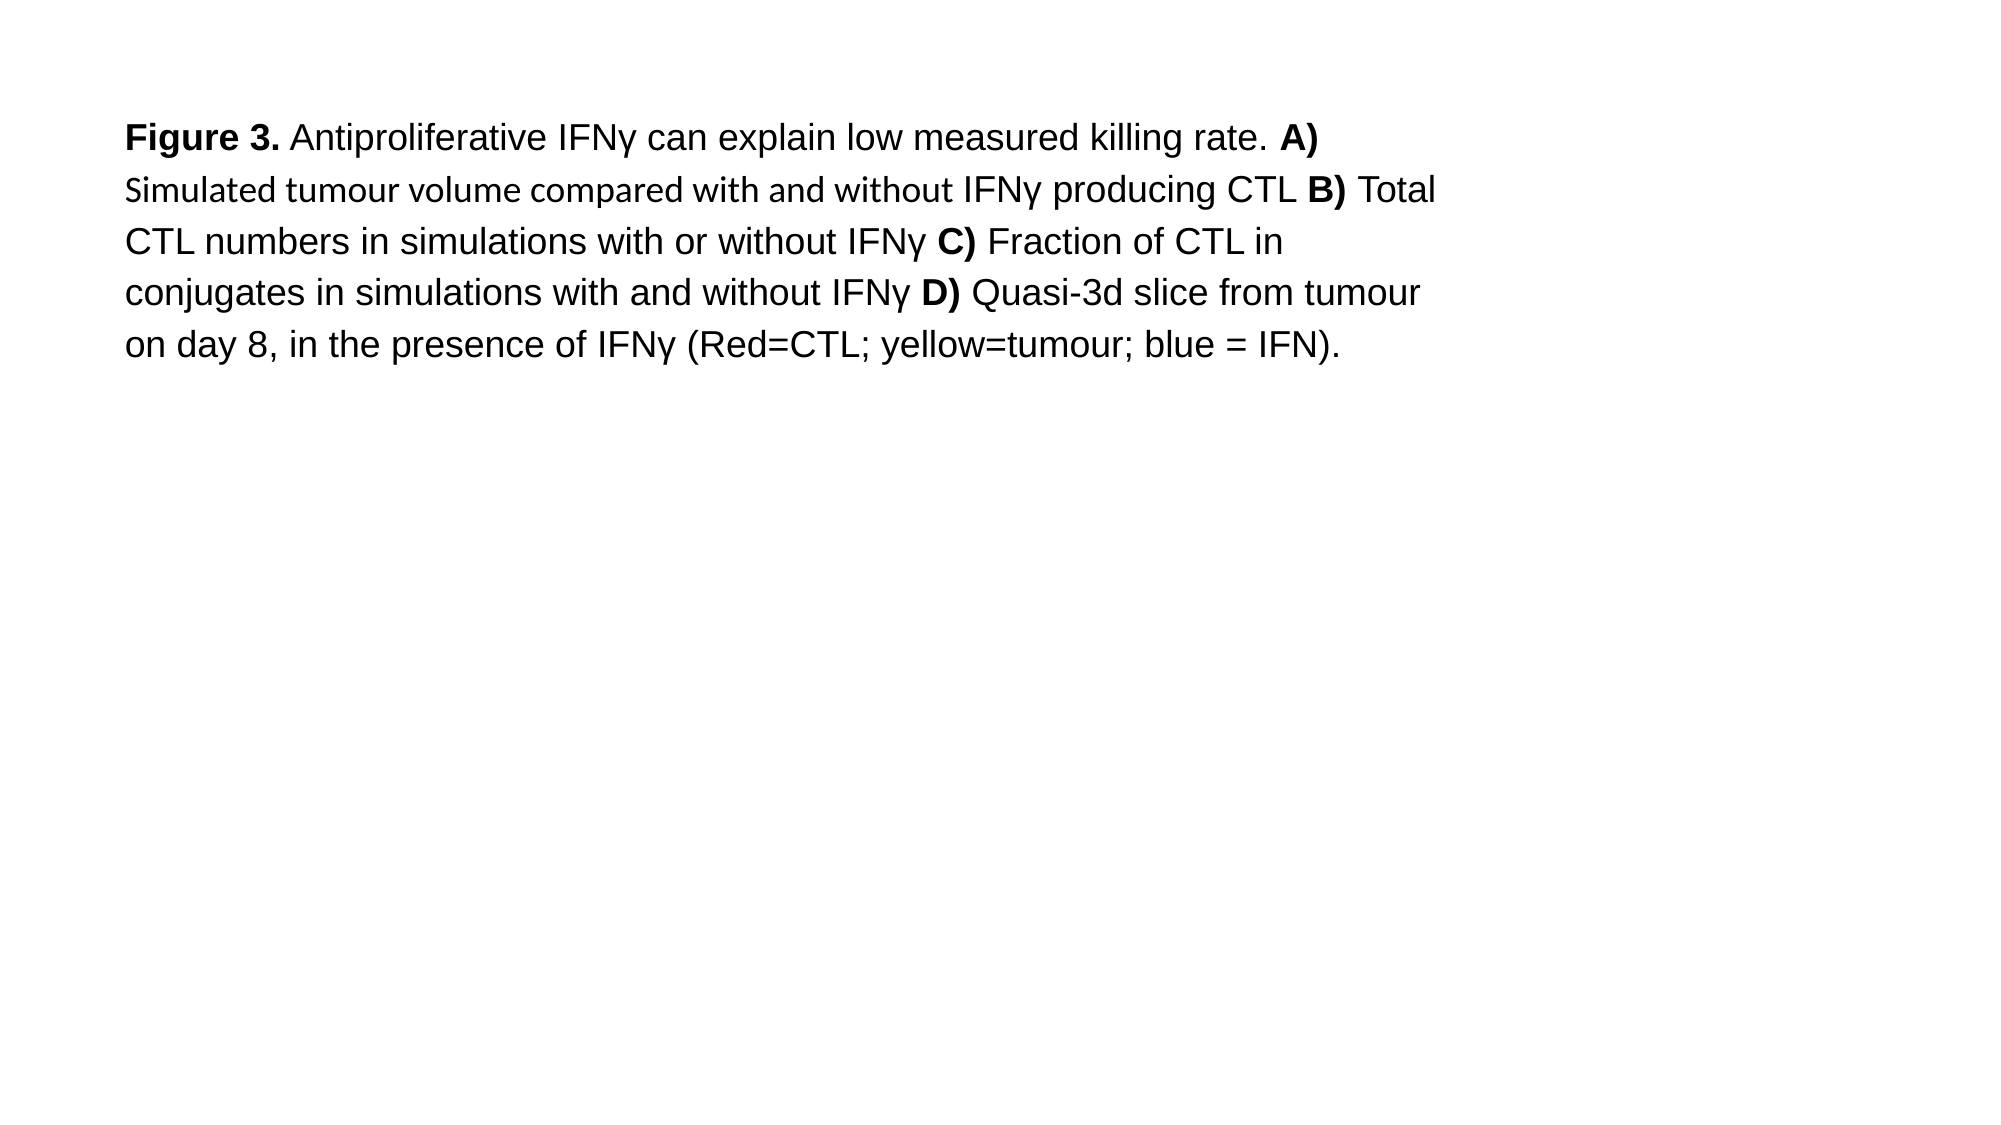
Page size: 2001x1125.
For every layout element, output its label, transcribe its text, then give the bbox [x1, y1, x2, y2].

text_box Figure 3. Antiproliferative IFNγ can explain low measured killing rate. A) Simulated tumour volume compared with and without IFNγ producing CTL B) Total CTL numbers in simulations with or without IFNγ C) Fraction of CTL in conjugates in simulations with and without IFNγ D) Quasi-3d slice from tumour on day 8, in the presence of IFNγ (Red=CTL; yellow=tumour; blue = IFN). [110, 99, 1468, 373]
